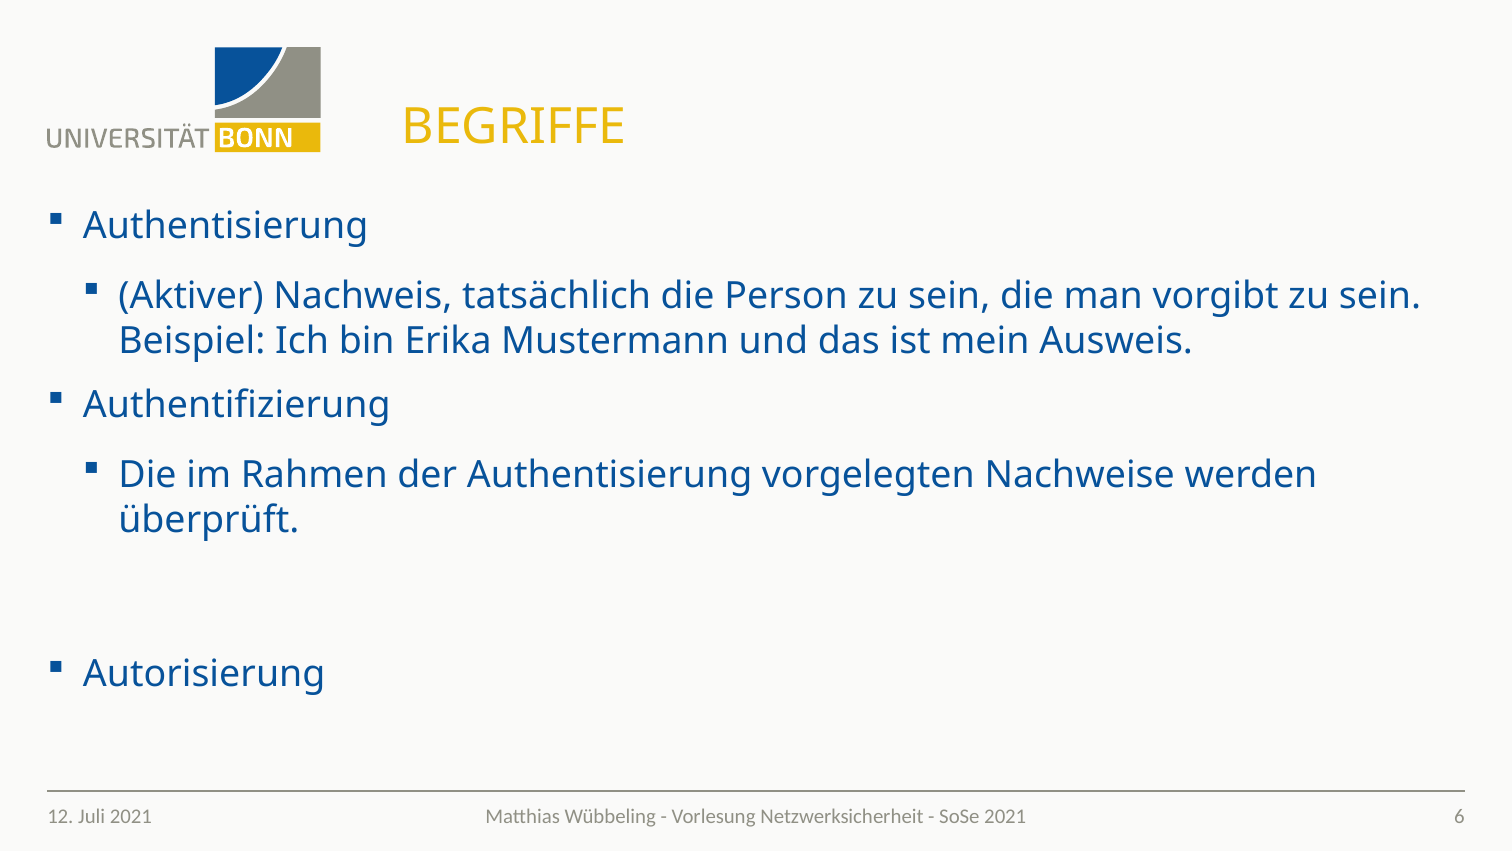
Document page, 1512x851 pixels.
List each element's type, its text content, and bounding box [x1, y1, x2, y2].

slide_number 6 [1370, 791, 1465, 839]
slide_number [47, 791, 189, 839]
footer Matthias Wübbeling - Vorlesung Netzwerksicherheit - SoSe 2021 [342, 791, 1170, 839]
list Authentisierung (Aktiver) Nachweis, tatsächlich die Person zu sein, die man vorgibt zu sein. Beispiel: Ich bin Erika Mustermann und das ist mein Ausweis. Authentifizierung Die im Rahmen der Authentisierung vorgelegten Nachweise werden überprüft. Autorisierung [47, 200, 1465, 745]
title Begriffe [401, 47, 1465, 154]
